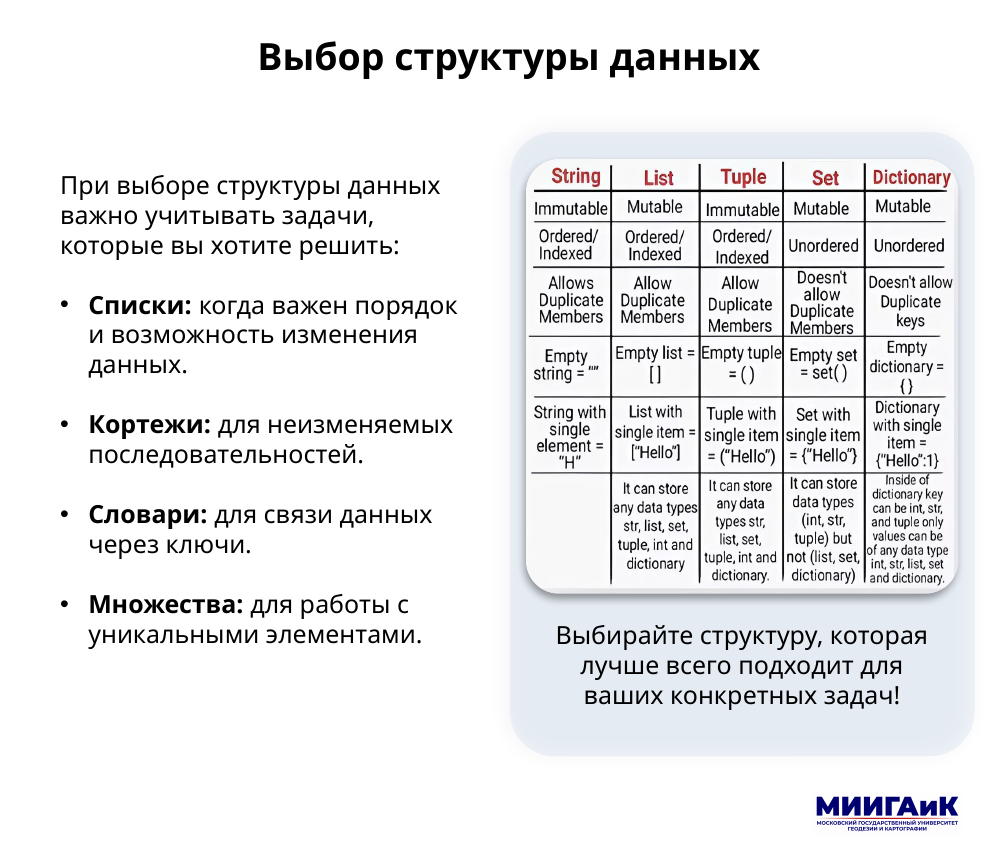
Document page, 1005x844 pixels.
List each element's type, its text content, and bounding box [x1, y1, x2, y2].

list Выбор структуры данных [29, 16, 975, 95]
picture [811, 791, 964, 837]
list Выбирайте структуру, которая лучше всего подходит для ваших конкретных задач! [526, 602, 959, 727]
list При выборе структуры данных важно учитывать задачи, которые вы хотите решить: Списки: когда важен порядок и возможность изменения данных. Кортежи: для неизменяемых последовательностей. Словари: для связи данных через ключи. Множества: для работы с уникальными элементами. [45, 161, 477, 727]
picture [525, 158, 959, 594]
